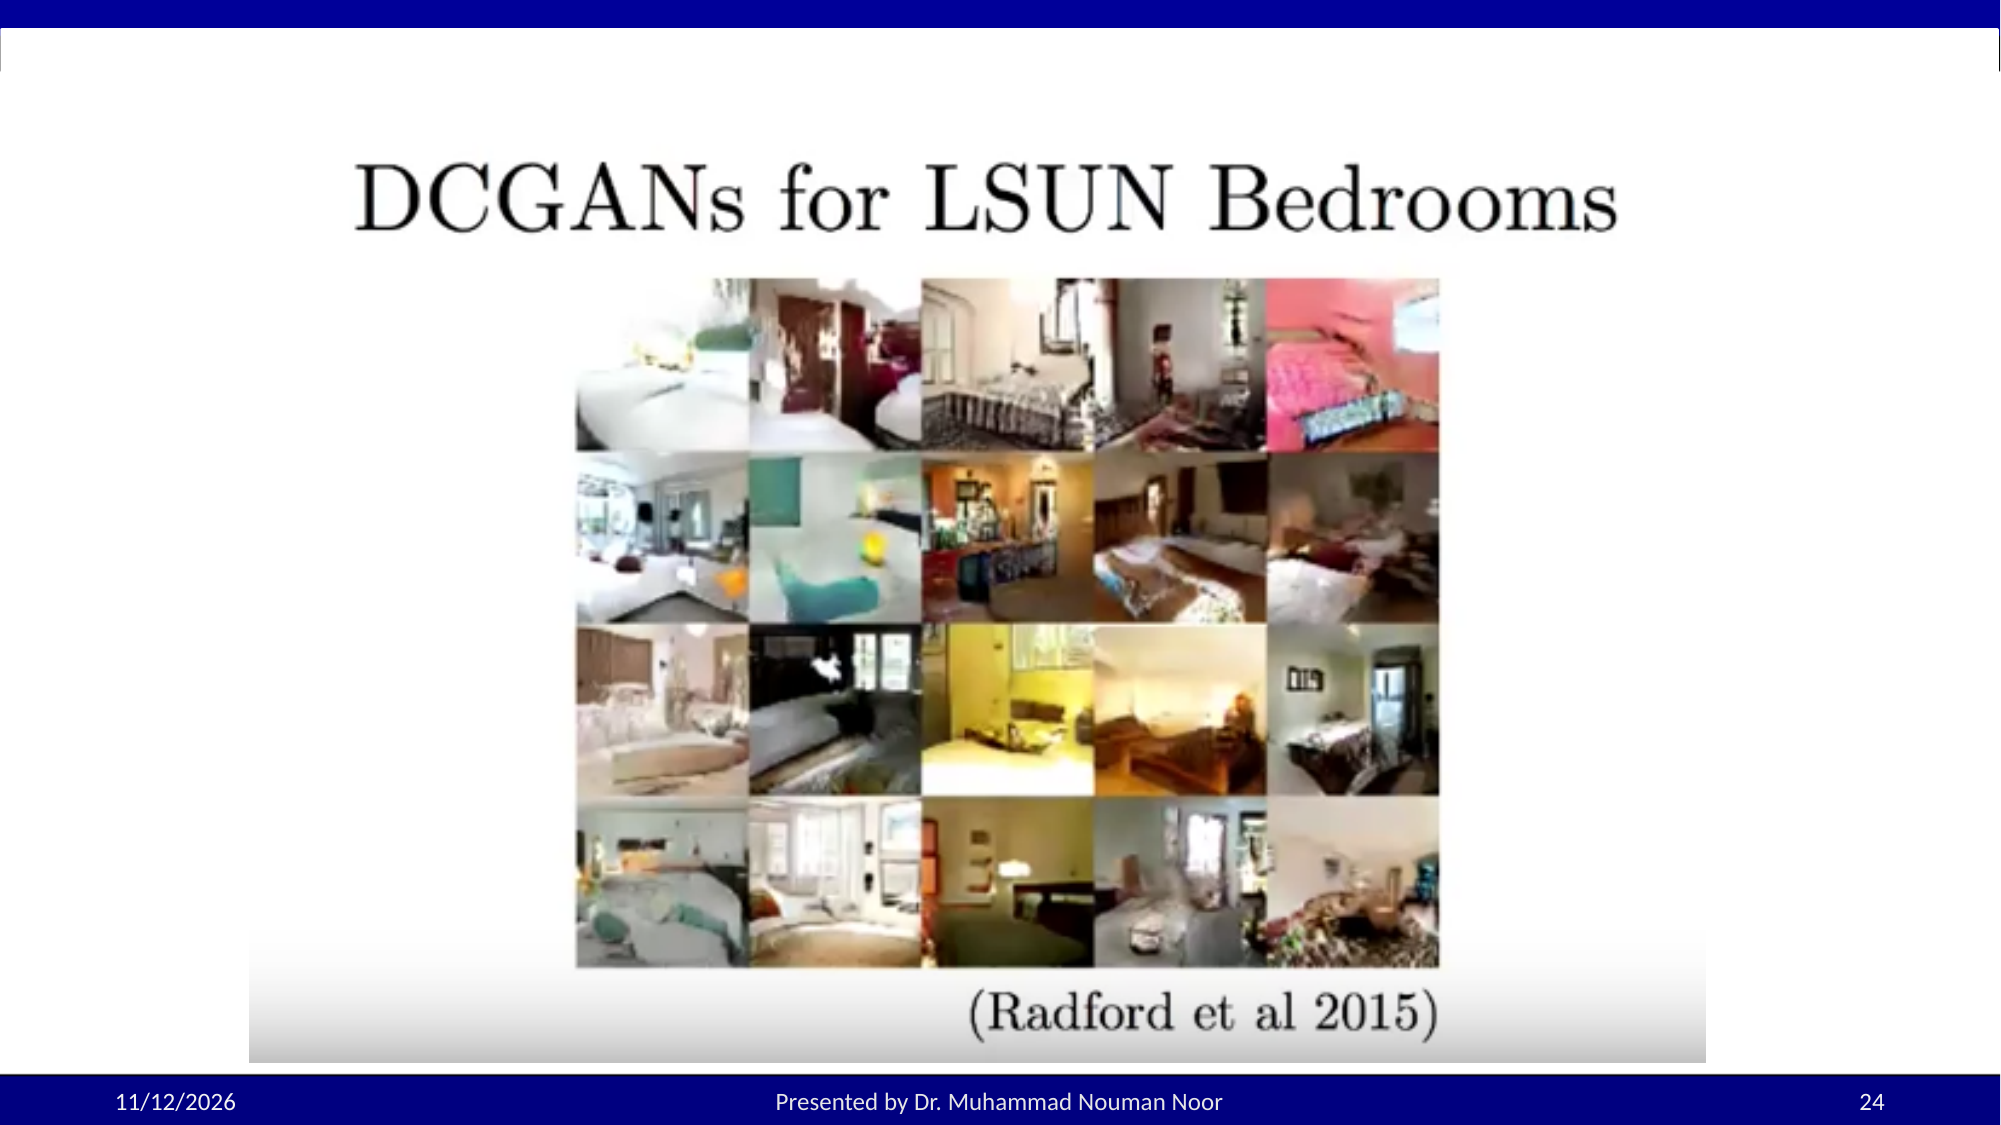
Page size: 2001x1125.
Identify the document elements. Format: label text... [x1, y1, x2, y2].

footer Presented by Dr. Muhammad Nouman Noor [683, 1071, 1317, 1125]
slide_number 24 [1433, 1062, 1900, 1125]
picture [0, 0, 2001, 1125]
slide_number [99, 1062, 567, 1125]
